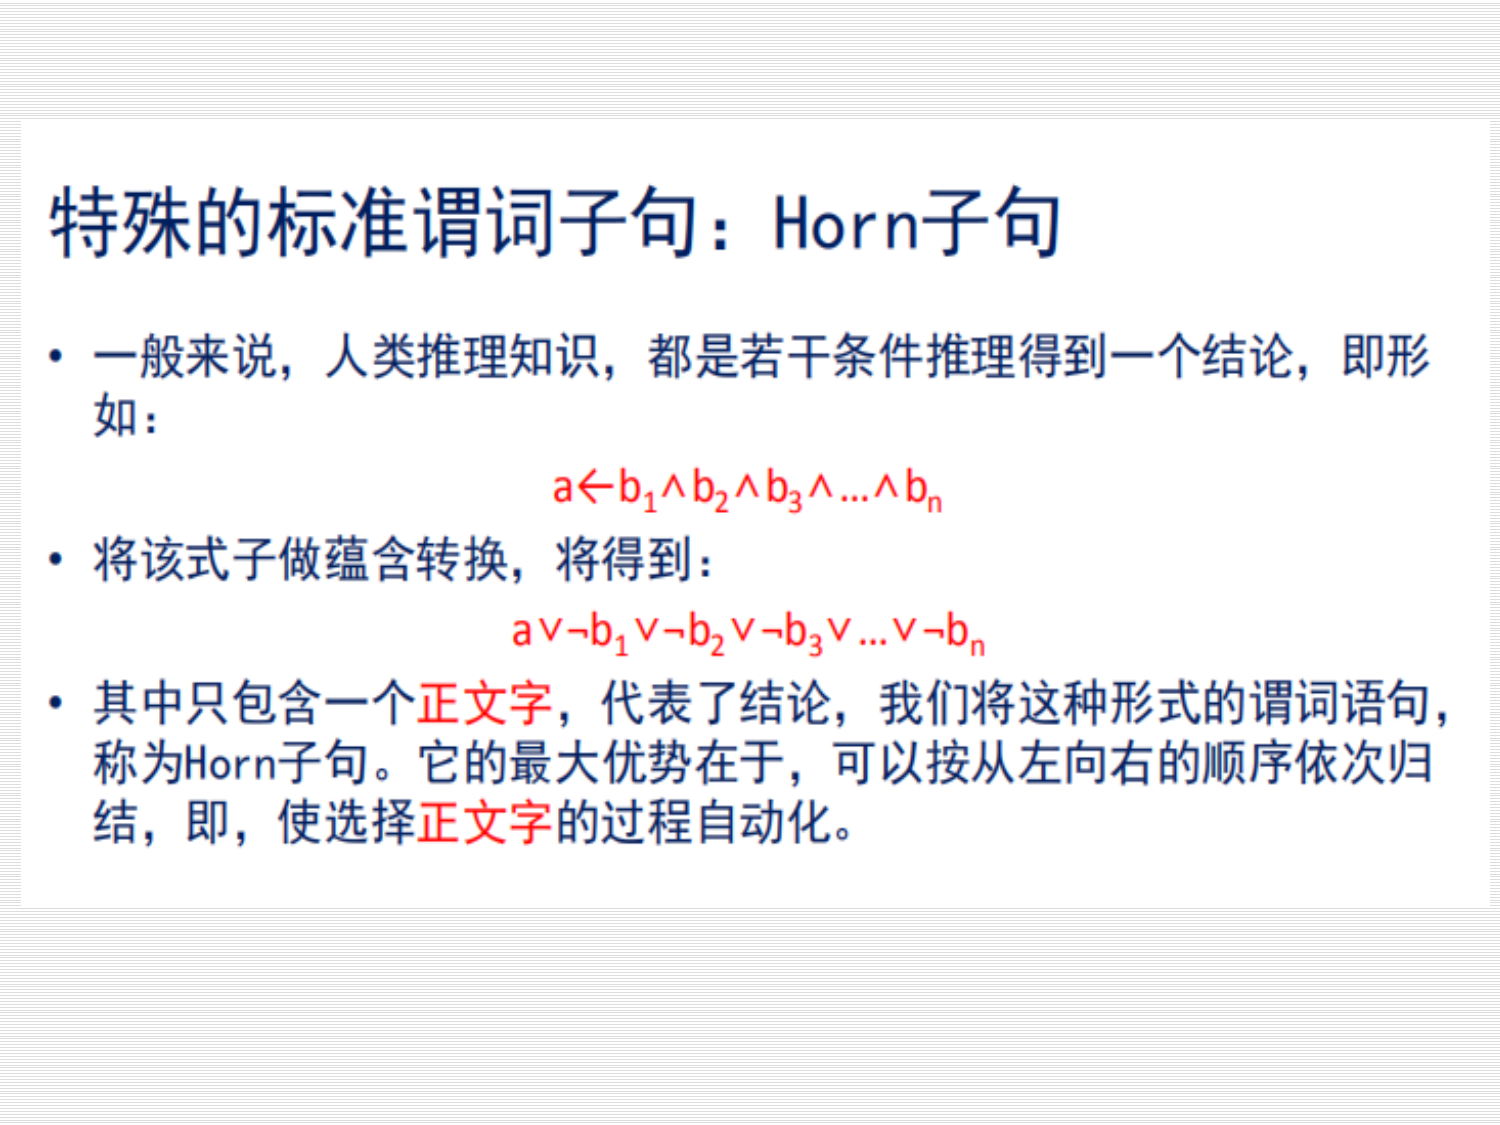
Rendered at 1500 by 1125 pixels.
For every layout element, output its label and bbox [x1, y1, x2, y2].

picture [21, 120, 1490, 907]
